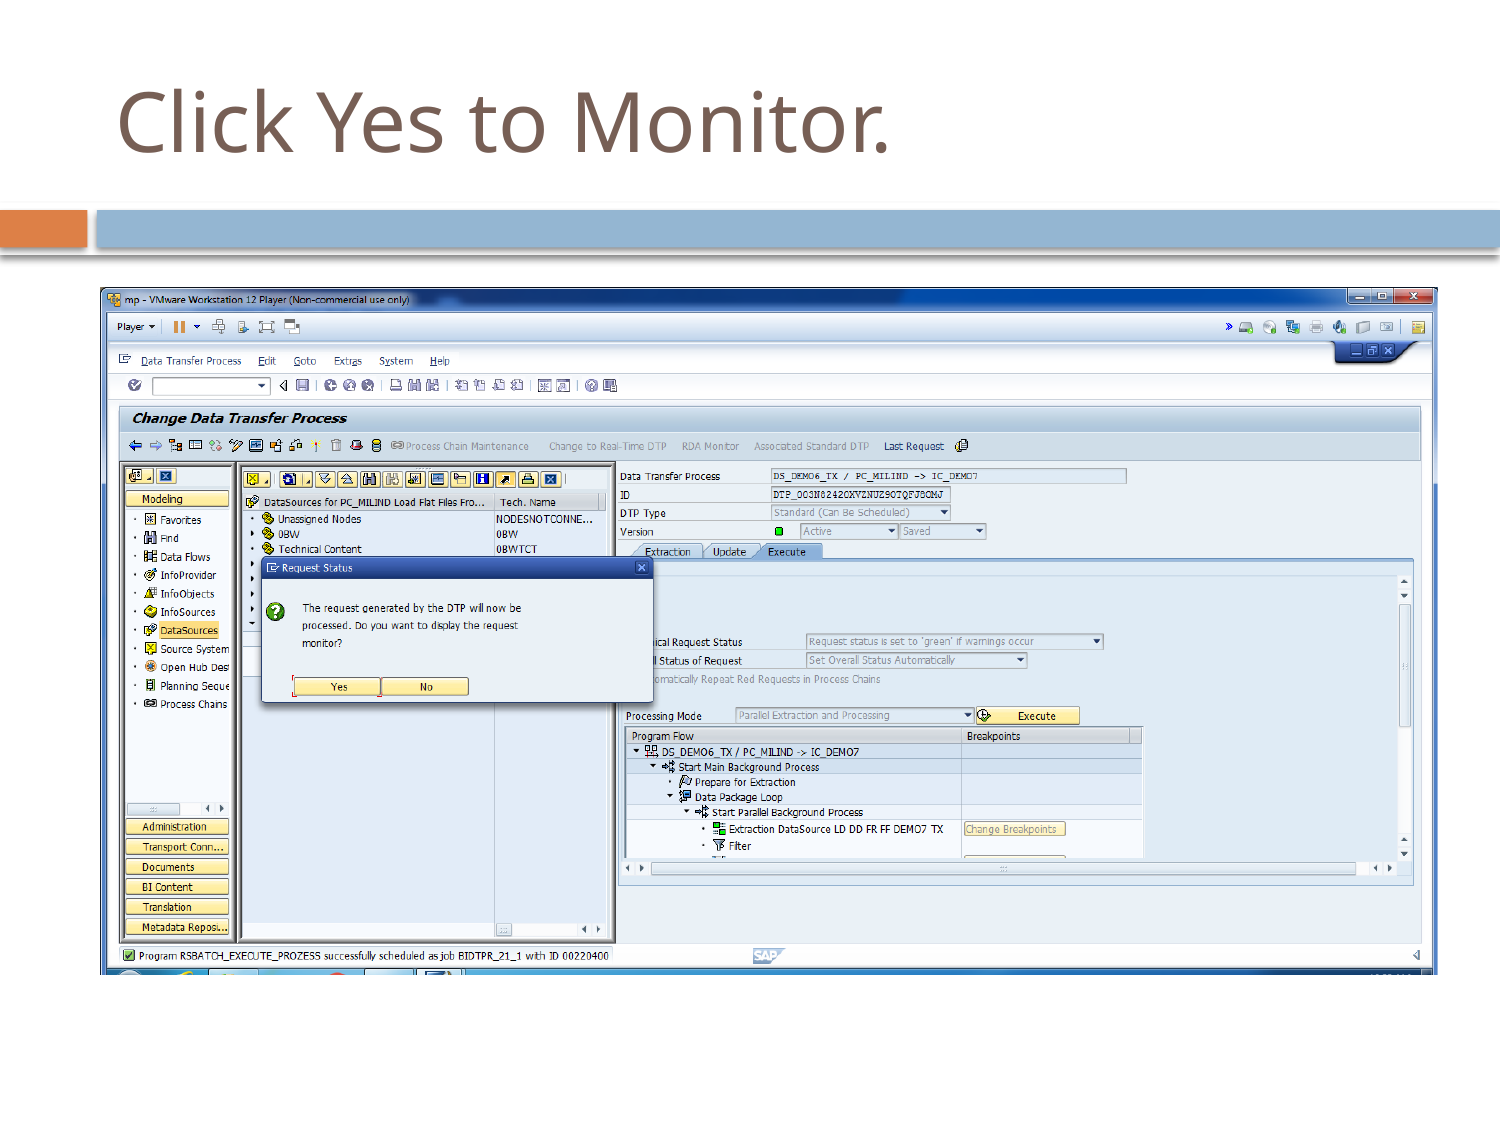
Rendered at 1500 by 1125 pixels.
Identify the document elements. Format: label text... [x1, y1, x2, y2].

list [100, 287, 1439, 975]
title Click Yes to Monitor. [100, 37, 1438, 200]
